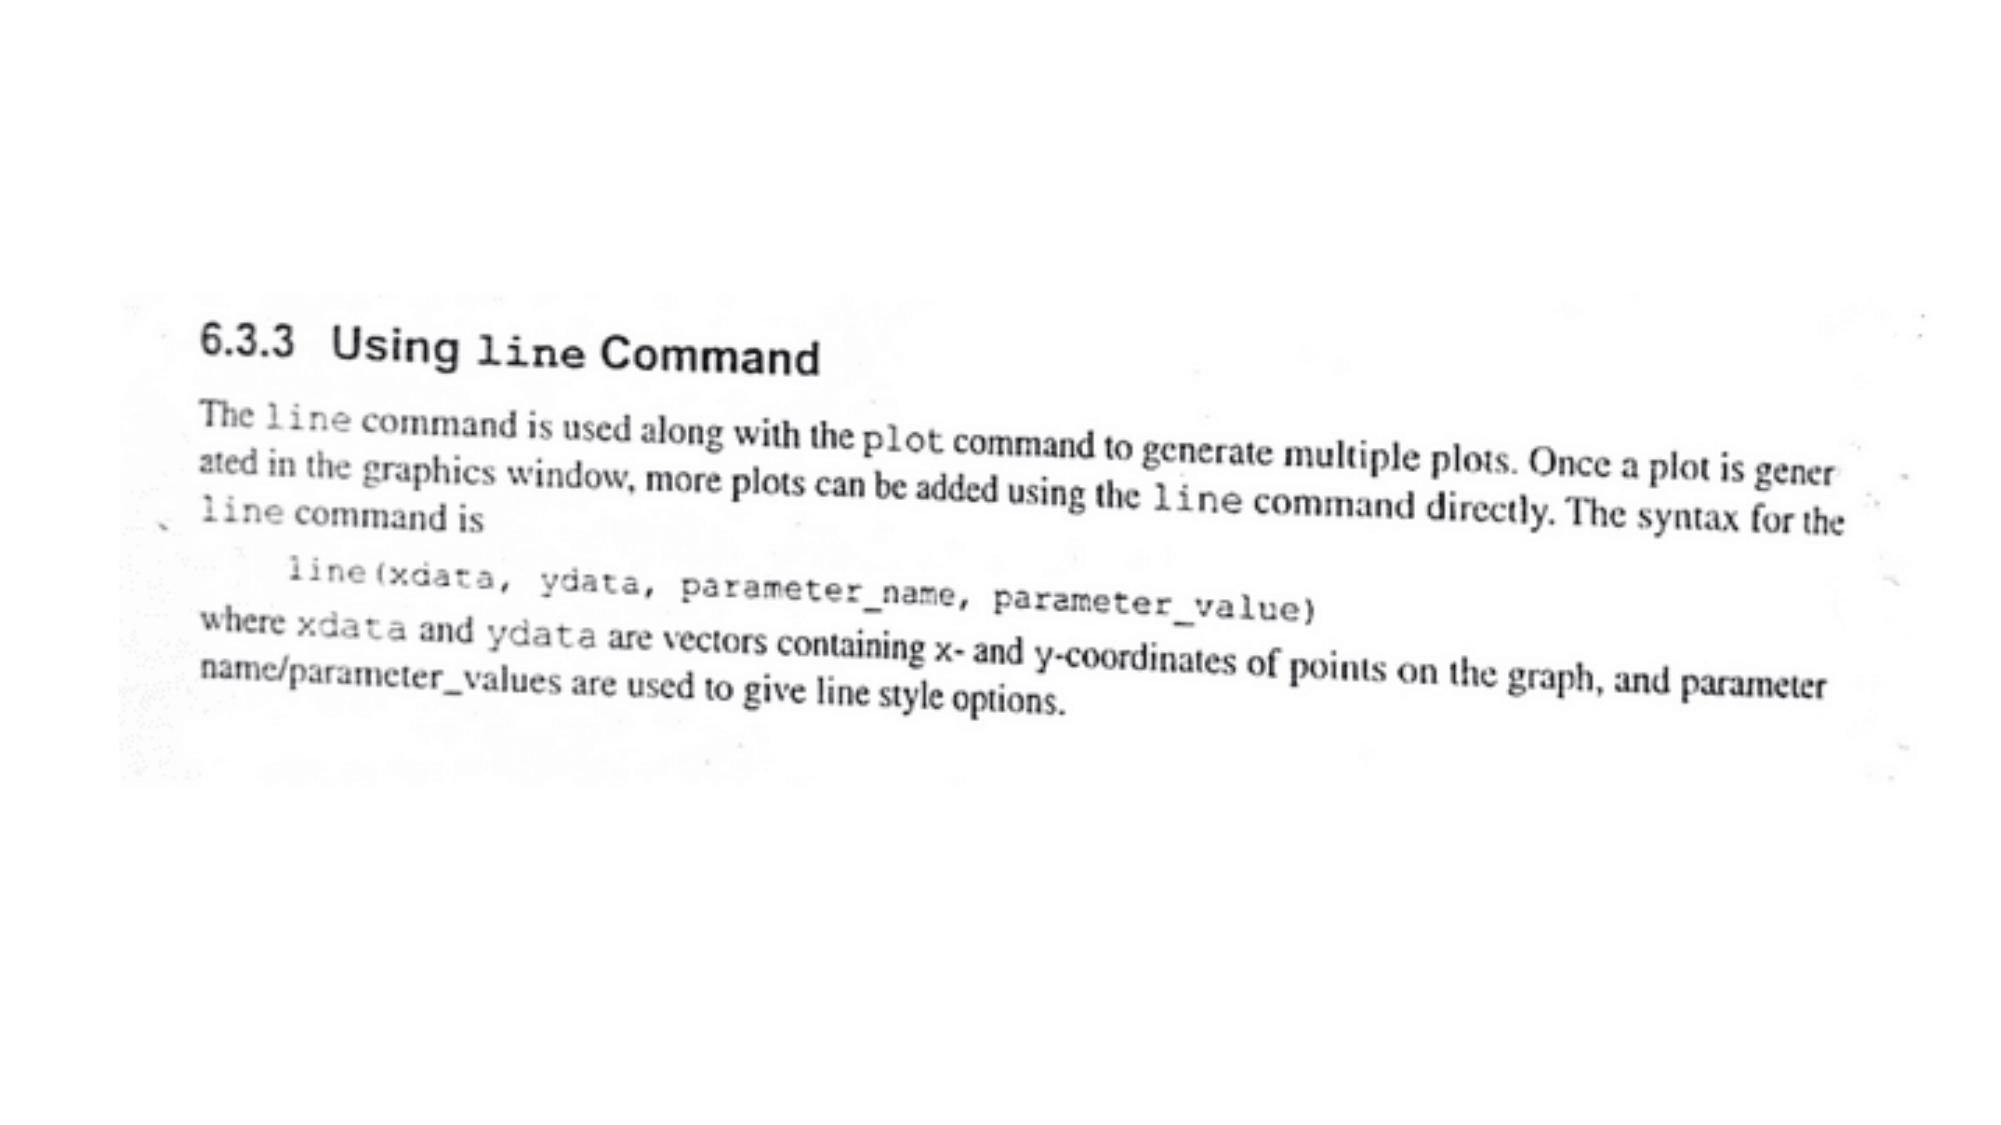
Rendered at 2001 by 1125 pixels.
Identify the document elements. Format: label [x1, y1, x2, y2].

picture [118, 293, 1931, 847]
